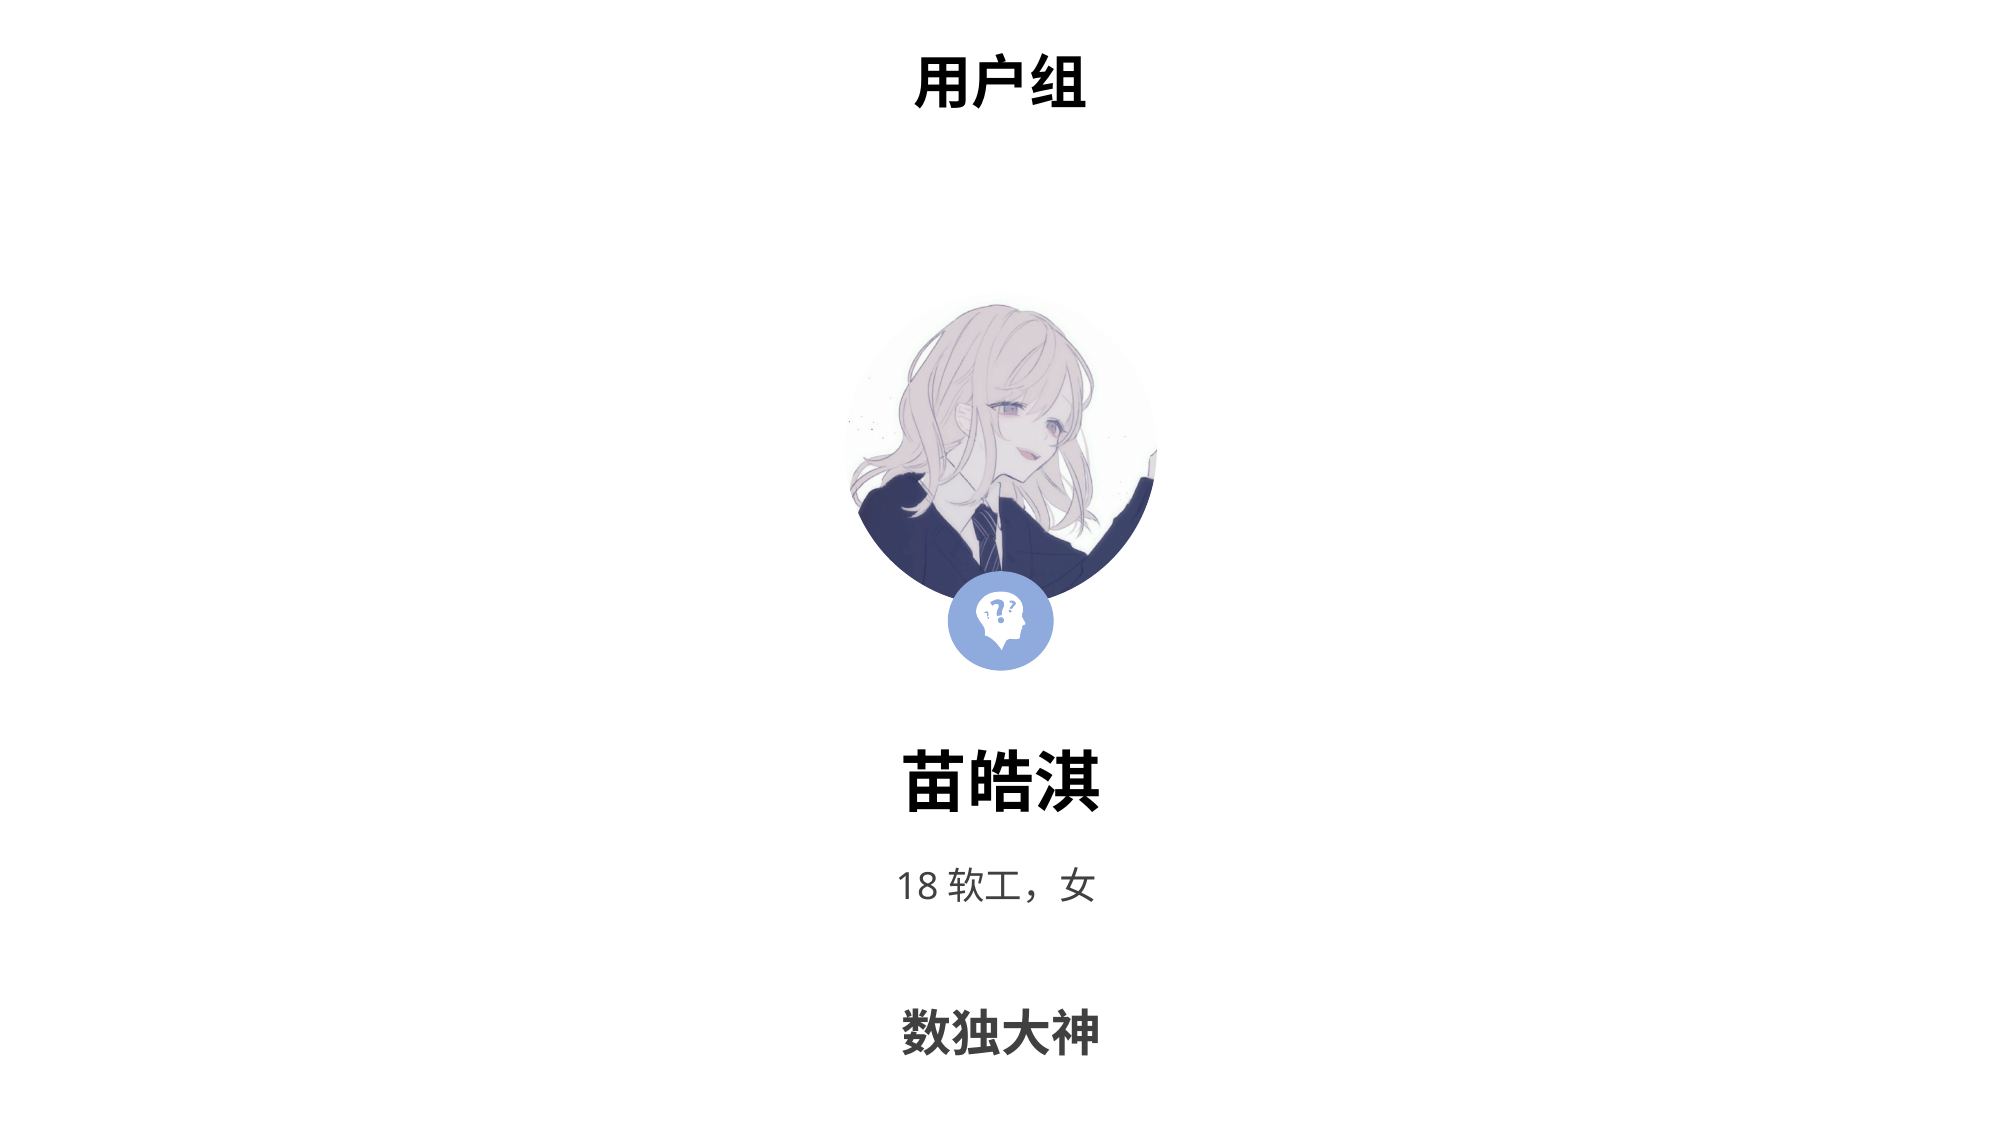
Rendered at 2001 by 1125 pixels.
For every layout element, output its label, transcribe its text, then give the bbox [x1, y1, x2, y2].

text_box 数独大神 [735, 981, 1267, 1069]
text_box 用户组 [0, 38, 2000, 123]
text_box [844, 293, 1157, 671]
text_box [735, 716, 1266, 916]
